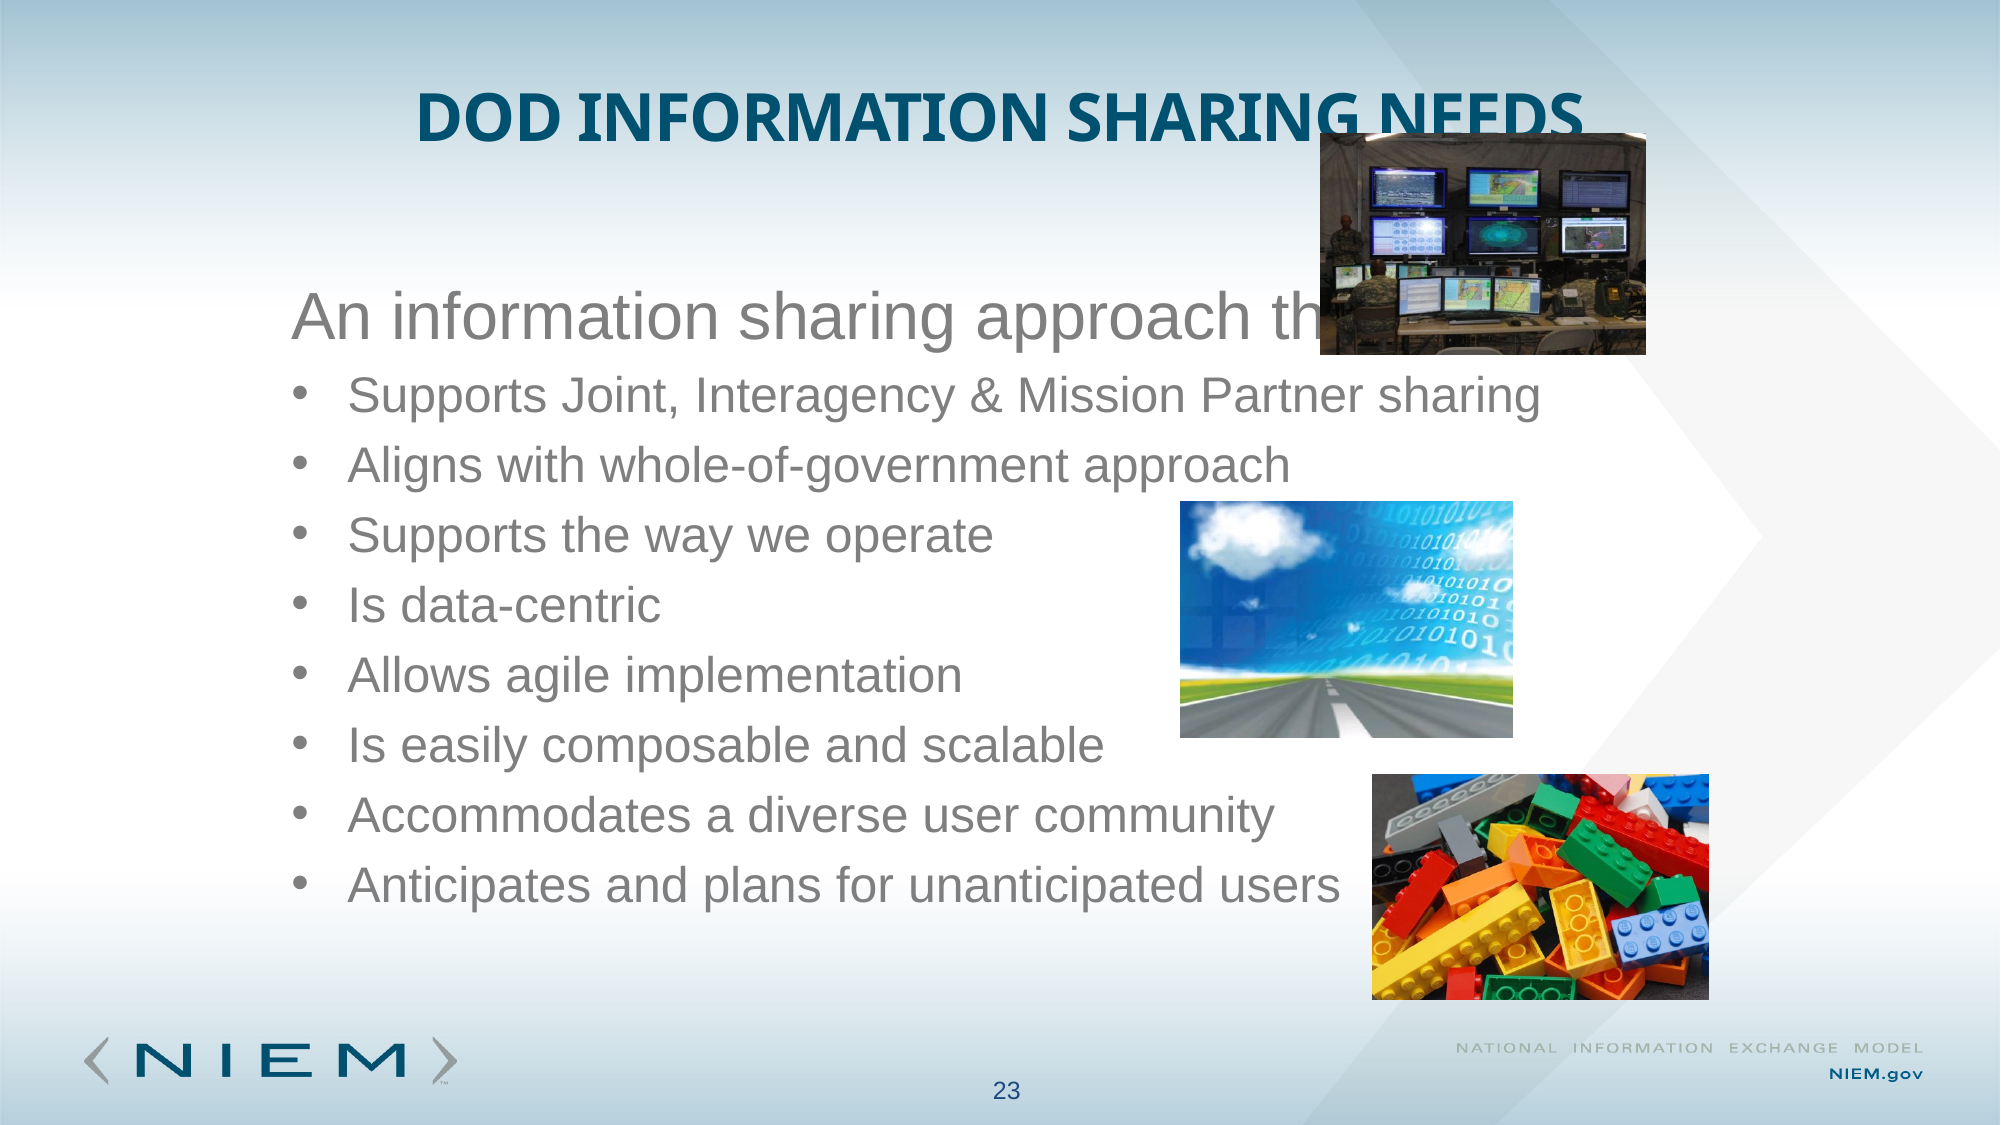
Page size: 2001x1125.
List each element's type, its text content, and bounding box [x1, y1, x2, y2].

picture [270, 1050, 276, 1057]
title DoD Information sharing Needs [99, 82, 1900, 216]
picture [270, 1063, 276, 1071]
list An information sharing approach that: Supports Joint, Interagency & Mission Partner sharing Aligns with whole-of-government approach Supports the way we operate Is data-centric Allows agile implementation Is easily composable and scalable Accommodates a diverse user community Anticipates and plans for unanticipated users [276, 264, 1627, 1093]
text_box 23 [831, 1066, 1182, 1125]
picture [0, 0, 2000, 1125]
picture [1180, 501, 1513, 738]
